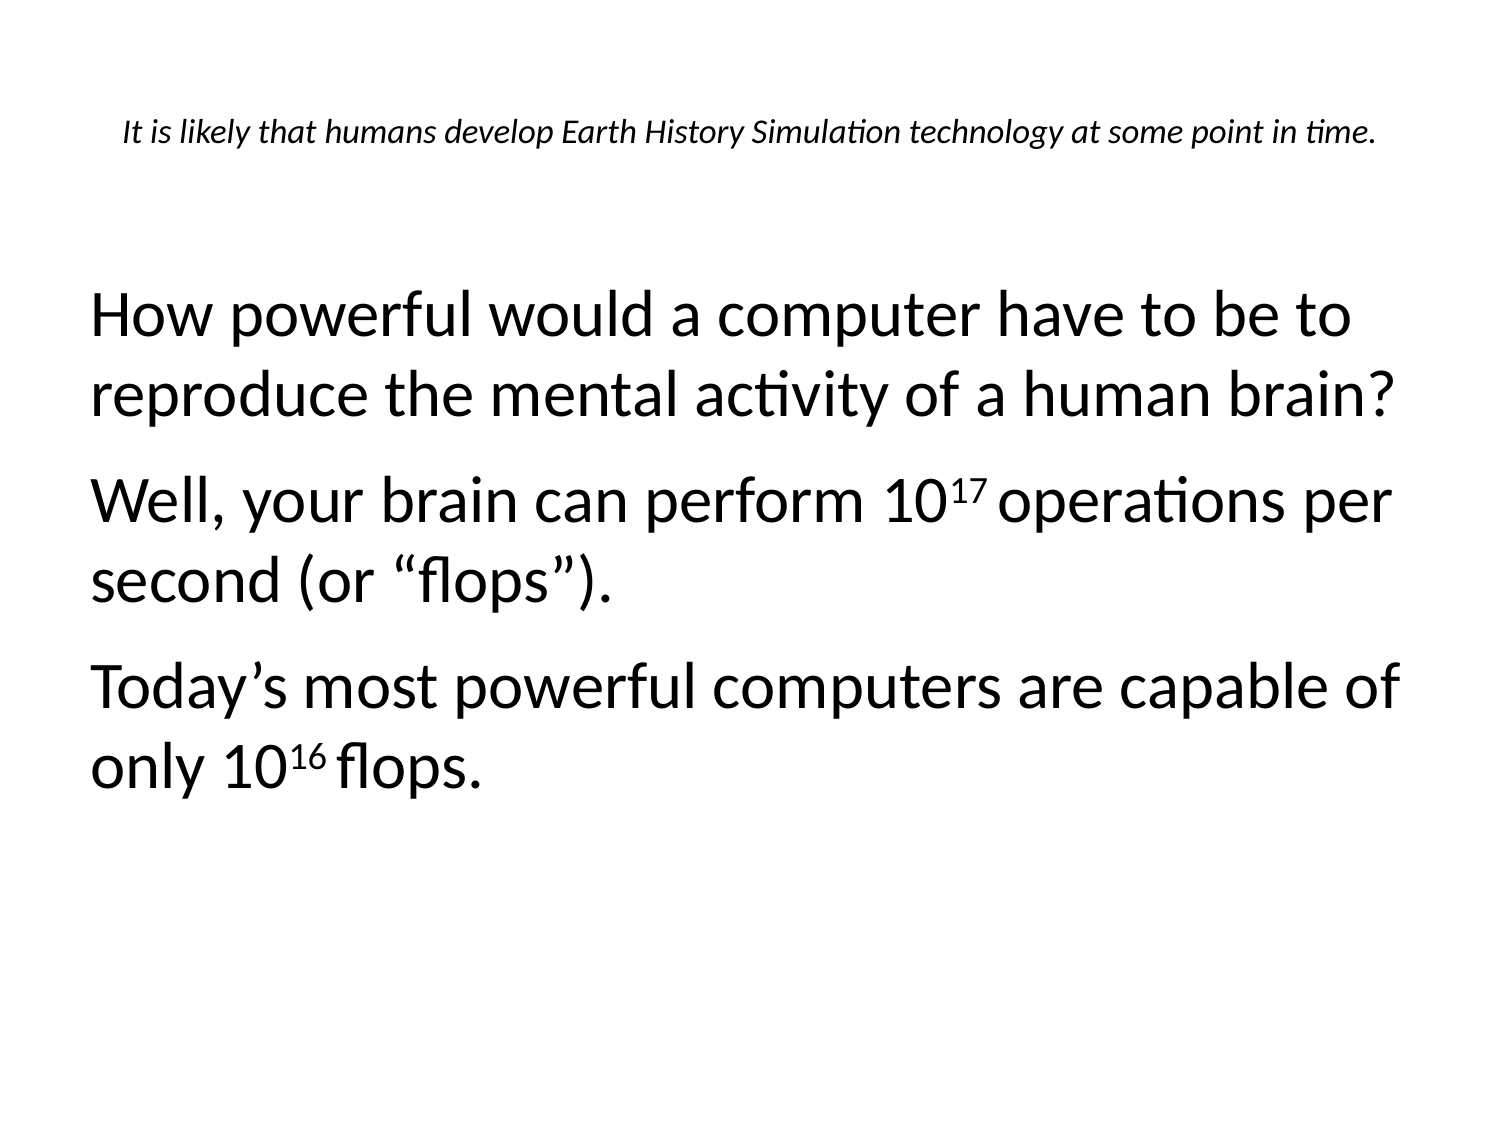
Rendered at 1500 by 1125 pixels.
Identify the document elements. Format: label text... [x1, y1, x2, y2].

list How powerful would a computer have to be to reproduce the mental activity of a human brain? Well, your brain can perform 1017 operations per second (or “flops”). Today’s most powerful computers are capable of only 1016 flops. [75, 262, 1425, 1005]
title It is likely that humans develop Earth History Simulation technology at some point in time. [75, 45, 1425, 233]
